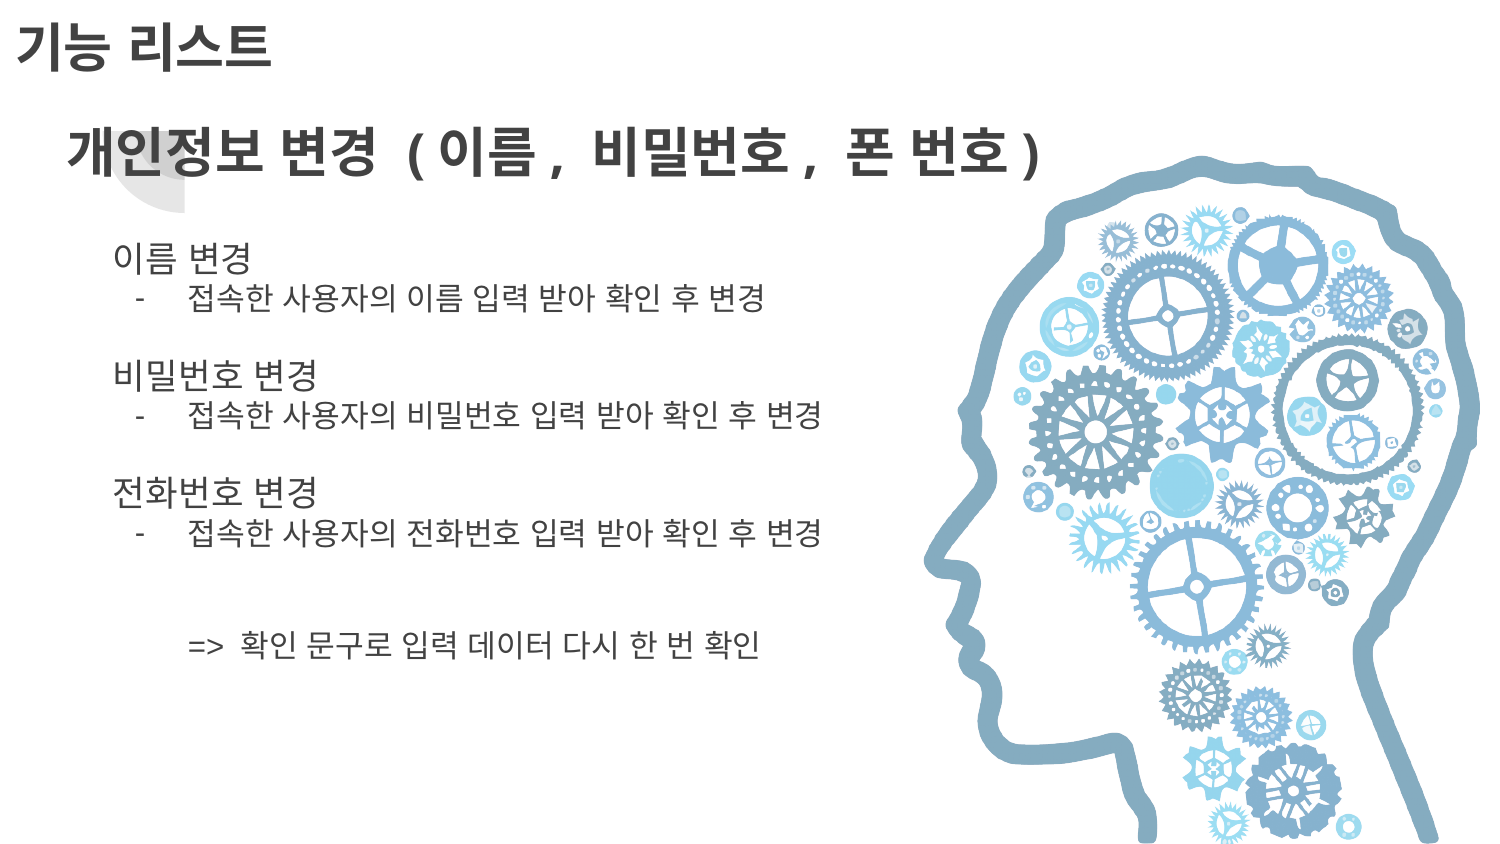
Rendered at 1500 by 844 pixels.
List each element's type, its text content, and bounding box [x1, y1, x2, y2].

picture [923, 154, 1480, 844]
text_box 이름 변경 접속한 사용자의 이름 입력 받아 확인 후 변경 비밀번호 변경 접속한 사용자의 비밀번호 입력 받아 확인 후 변경 전화번호 변경 접속한 사용자의 전화번호 입력 받아 확인 후 변경 => 확인 문구로 입력 데이터 다시 한 번 확인 [97, 221, 918, 812]
title 기능 리스트 [0, 0, 1398, 94]
list 개인정보 변경 (이름, 비밀번호, 폰 번호) [51, 93, 1449, 199]
